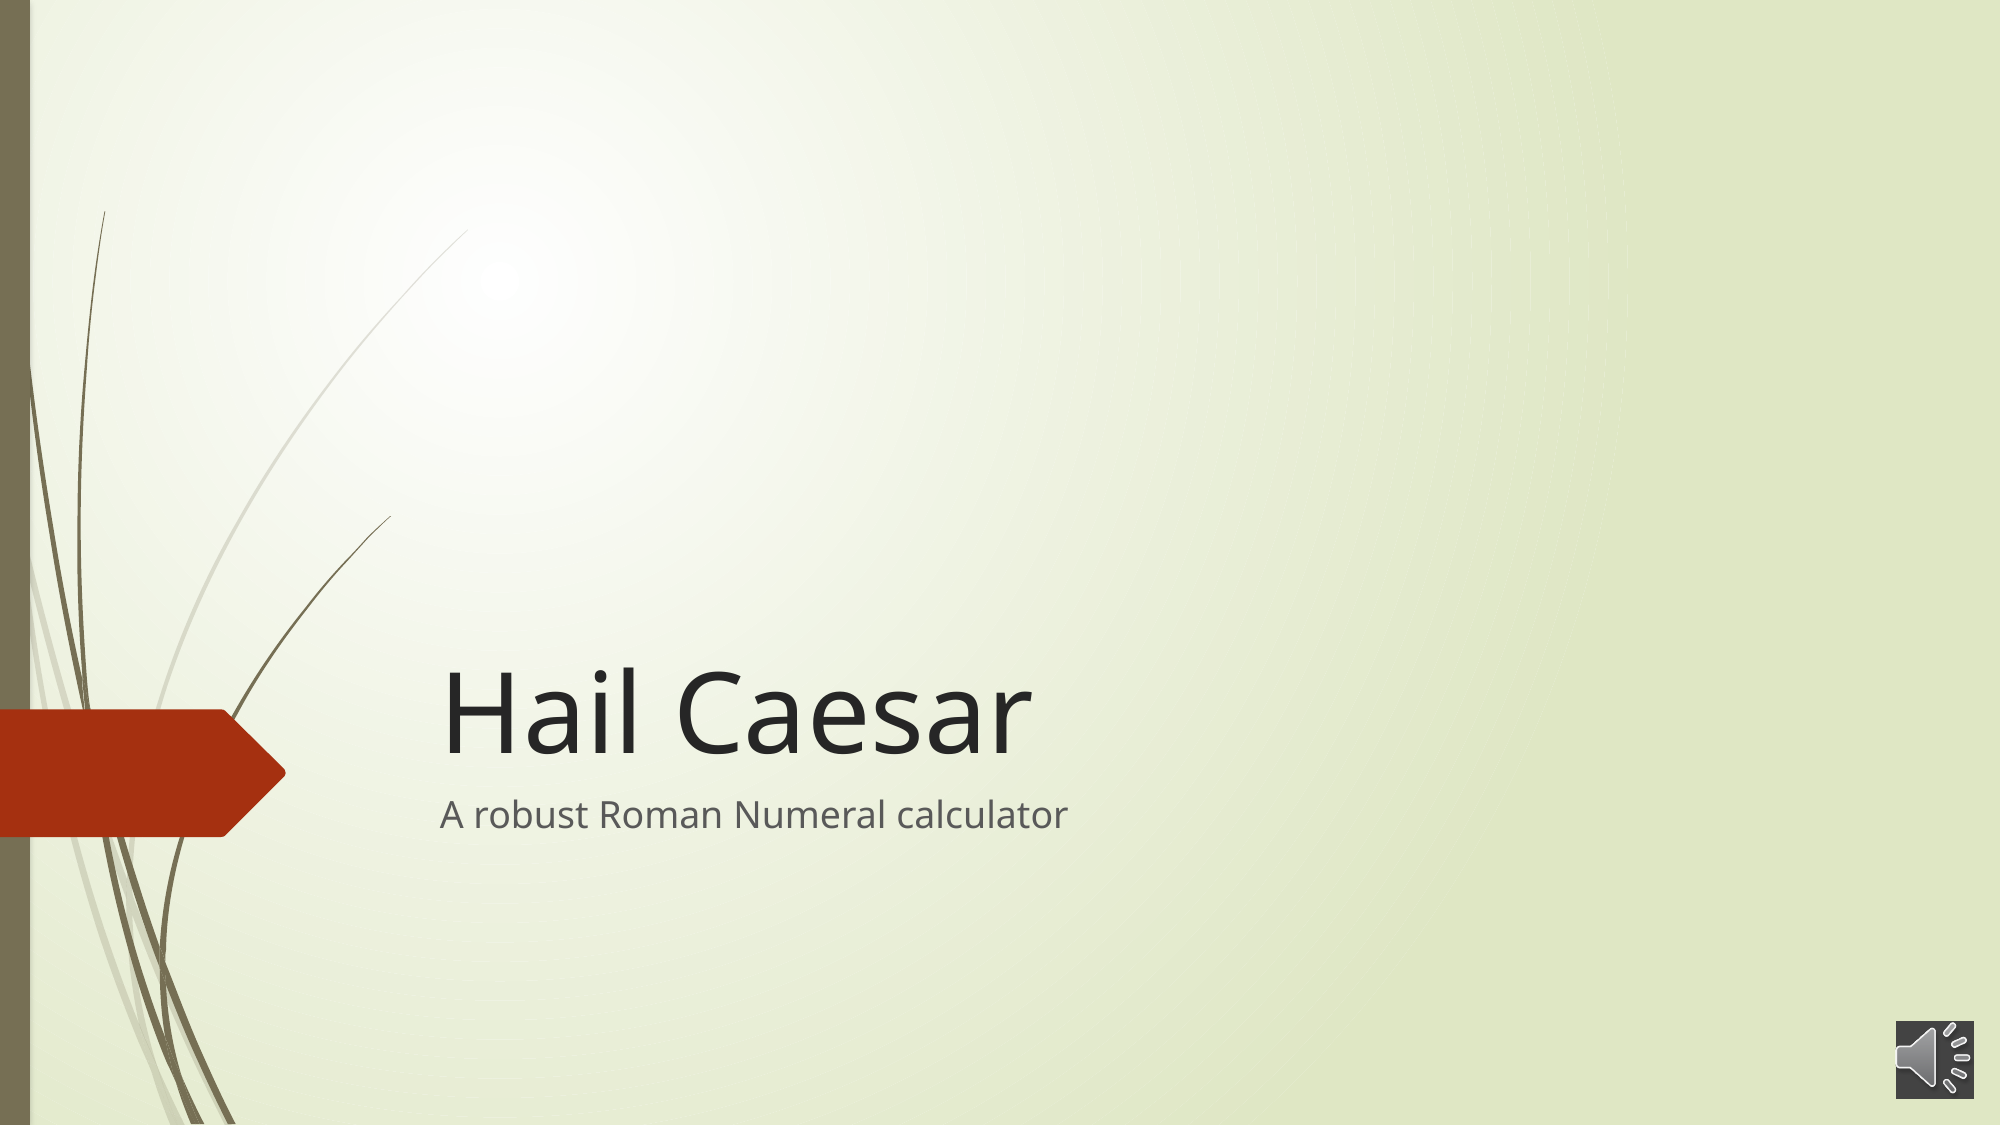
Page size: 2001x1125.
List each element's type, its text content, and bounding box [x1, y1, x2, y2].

title Hail Caesar [424, 412, 1888, 783]
picture [1894, 1019, 1976, 1101]
subtitle A robust Roman Numeral calculator [424, 783, 1888, 969]
